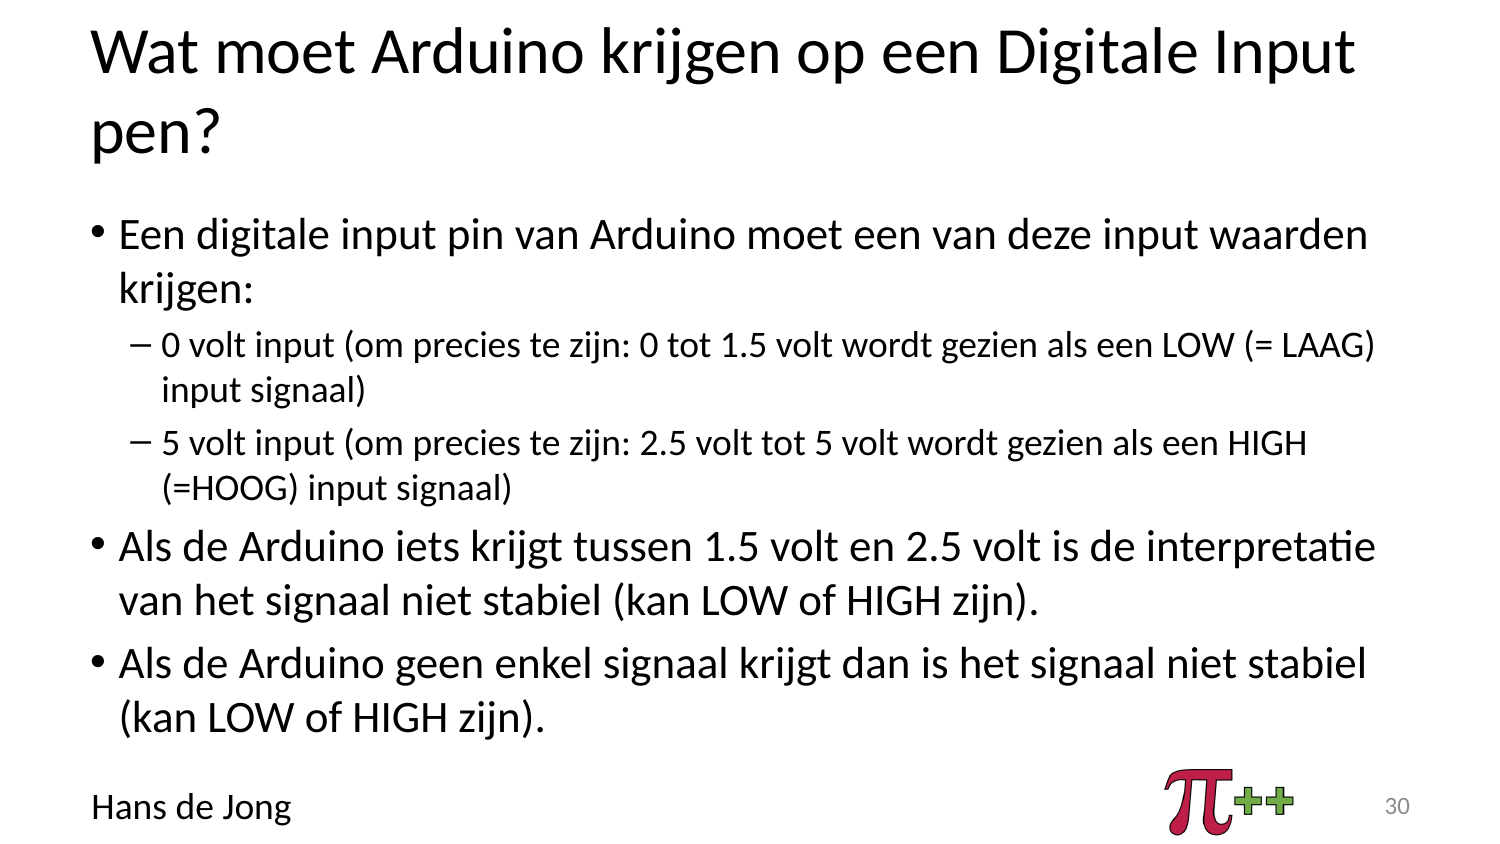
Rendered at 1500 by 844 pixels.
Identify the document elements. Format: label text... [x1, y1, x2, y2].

title Wat moet Arduino krijgen op een Digitale Input pen? [75, 0, 1425, 175]
slide_number 30 [1340, 782, 1425, 827]
picture [1163, 768, 1294, 836]
list Een digitale input pin van Arduino moet een van deze input waarden krijgen: 0 volt input (om precies te zijn: 0 tot 1.5 volt wordt gezien als een LOW (= LAAG) input signaal) 5 volt input (om precies te zijn: 2.5 volt tot 5 volt wordt gezien als een HIGH (=HOOG) input signaal) Als de Arduino iets krijgt tussen 1.5 volt en 2.5 volt is de interpretatie van het signaal niet stabiel (kan LOW of HIGH zijn). Als de Arduino geen enkel signaal krijgt dan is het signaal niet stabiel (kan LOW of HIGH zijn). [75, 196, 1425, 754]
